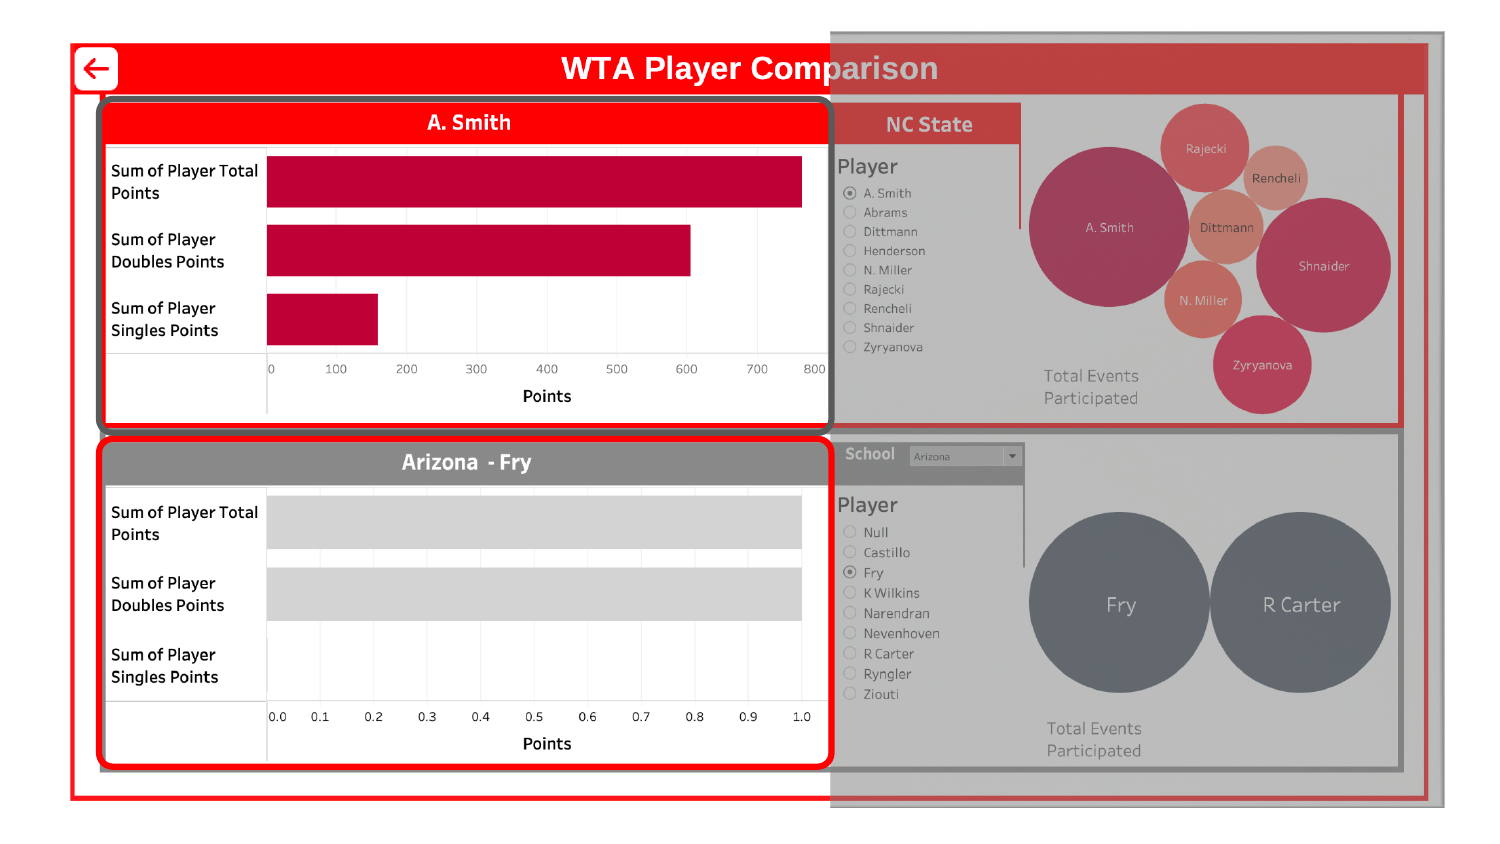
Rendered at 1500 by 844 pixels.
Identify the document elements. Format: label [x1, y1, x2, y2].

picture [55, 24, 1445, 819]
